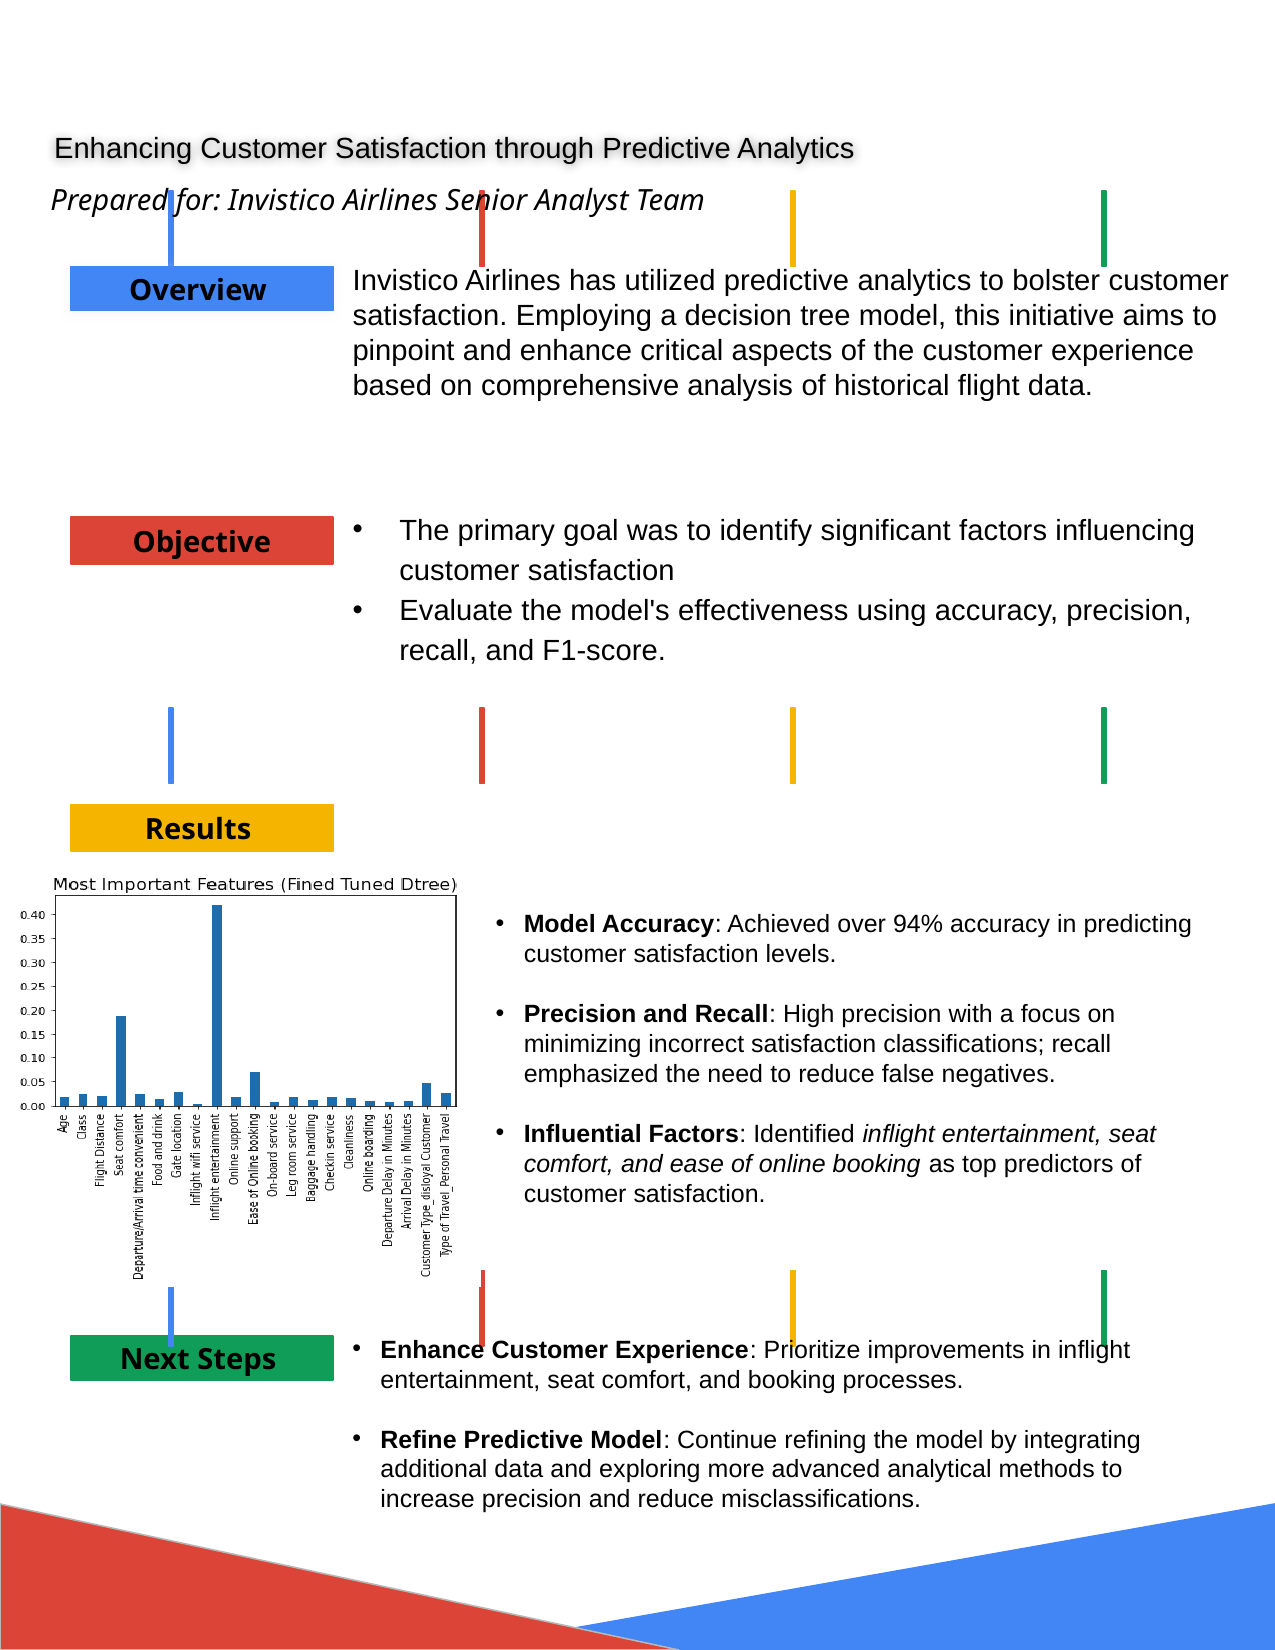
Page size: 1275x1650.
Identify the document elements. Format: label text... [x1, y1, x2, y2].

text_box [30, 113, 1138, 241]
text_box Enhance Customer Experience: Prioritize improvements in inflight entertainment, seat comfort, and booking processes. Refine Predictive Model: Continue refining the model by integrating additional data and exploring more advanced analytical methods to increase precision and reduce misclassifications. [337, 1318, 1225, 1528]
text_box Model Accuracy: Achieved over 94% accuracy in predicting customer satisfaction levels. Precision and Recall: High precision with a focus on minimizing incorrect satisfaction classifications; recall emphasized the need to reduce false negatives. Influential Factors: Identified inflight entertainment, seat comfort, and ease of online booking as top predictors of customer satisfaction. [485, 892, 1247, 1282]
text_box Invistico Airlines has utilized predictive analytics to bolster customer satisfaction. Employing a decision tree model, this initiative aims to pinpoint and enhance critical aspects of the customer experience based on comprehensive analysis of historical flight data. [337, 246, 1247, 325]
picture [10, 870, 481, 1287]
text_box The primary goal was to identify significant factors influencing customer satisfaction Evaluate the model's effectiveness using accuracy, precision, recall, and F1-score. [337, 490, 1247, 644]
